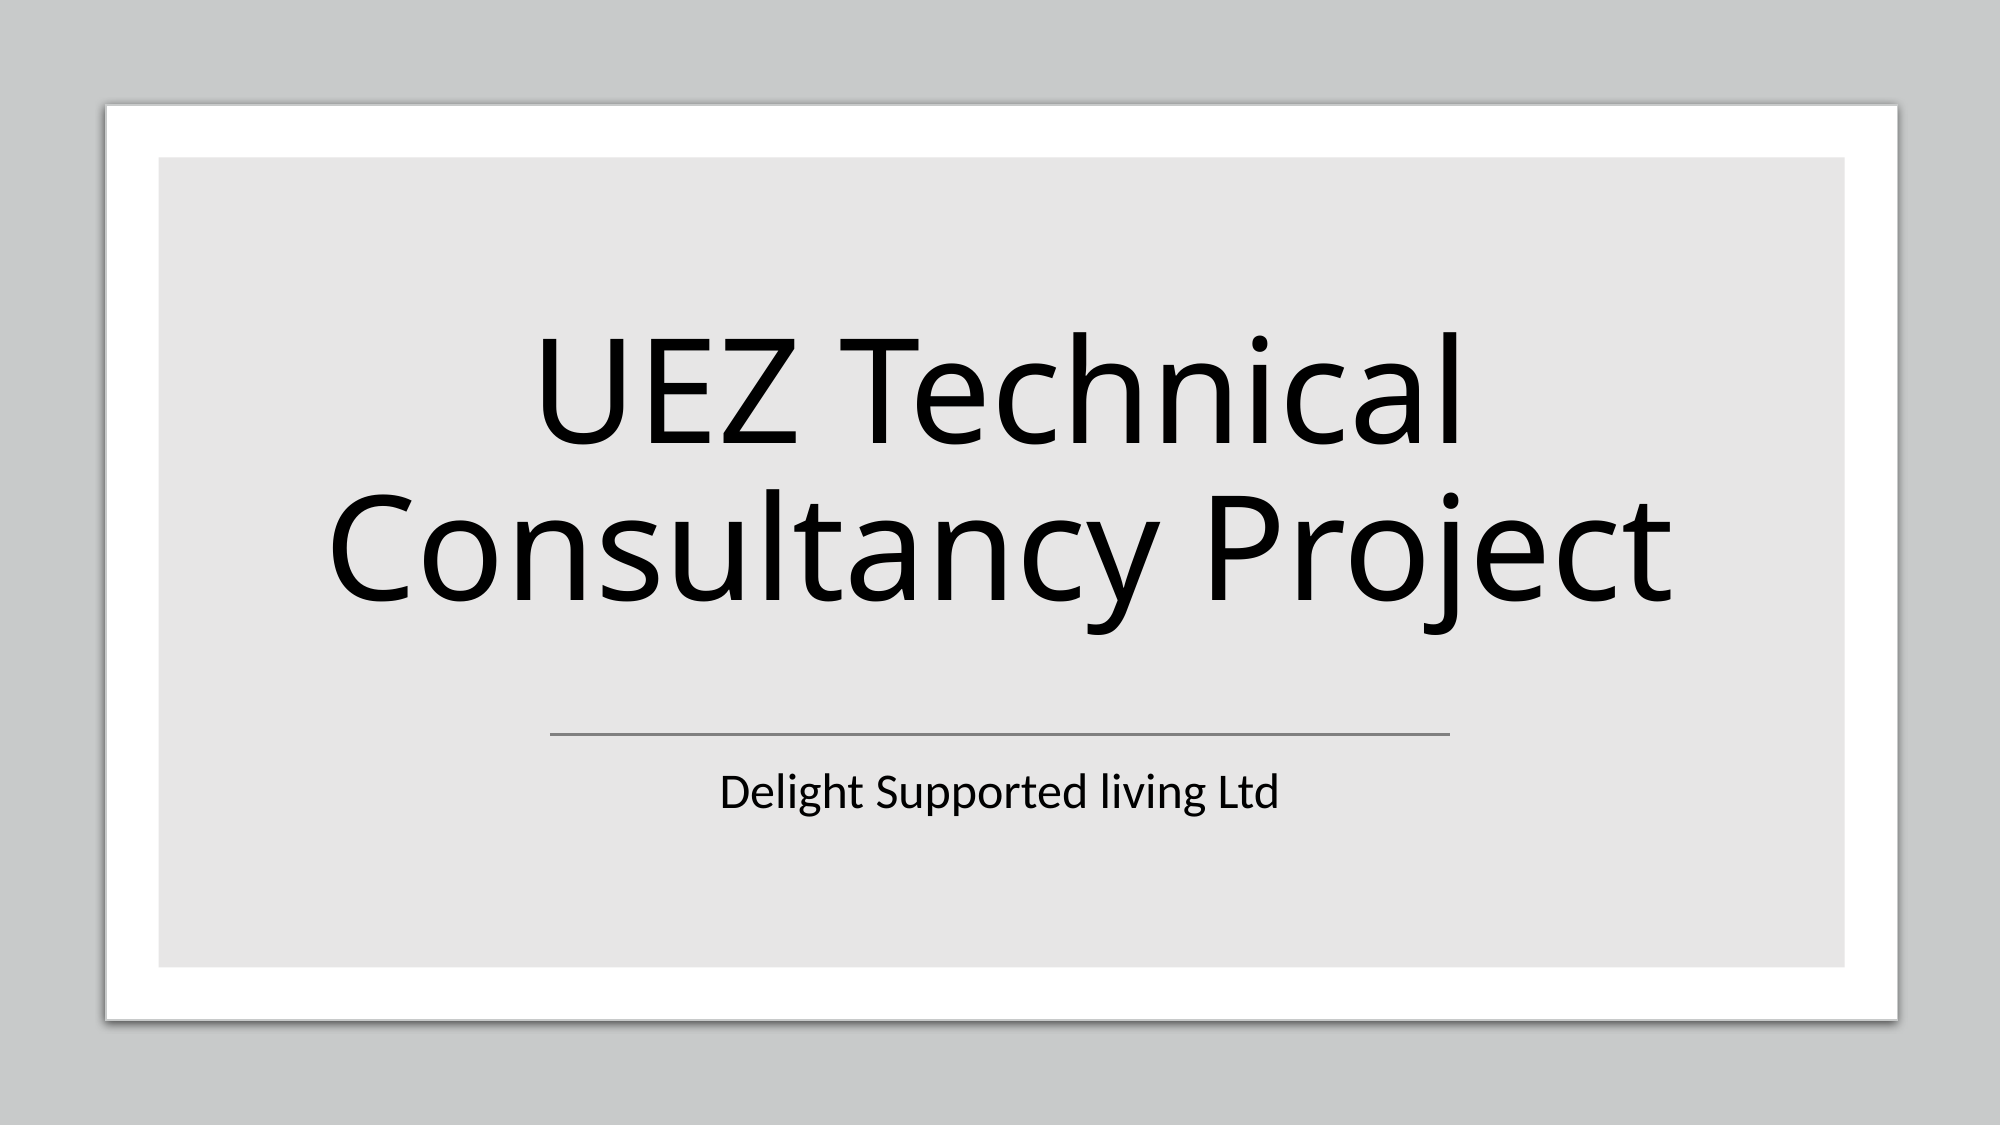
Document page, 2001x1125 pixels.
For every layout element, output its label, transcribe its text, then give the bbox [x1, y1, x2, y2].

text_box [105, 104, 1898, 1021]
text_box [158, 156, 1846, 968]
title UEZ Technical Consultancy Project [249, 225, 1750, 640]
text_box [0, 0, 2000, 1125]
subtitle Delight Supported living Ltd [249, 757, 1750, 913]
